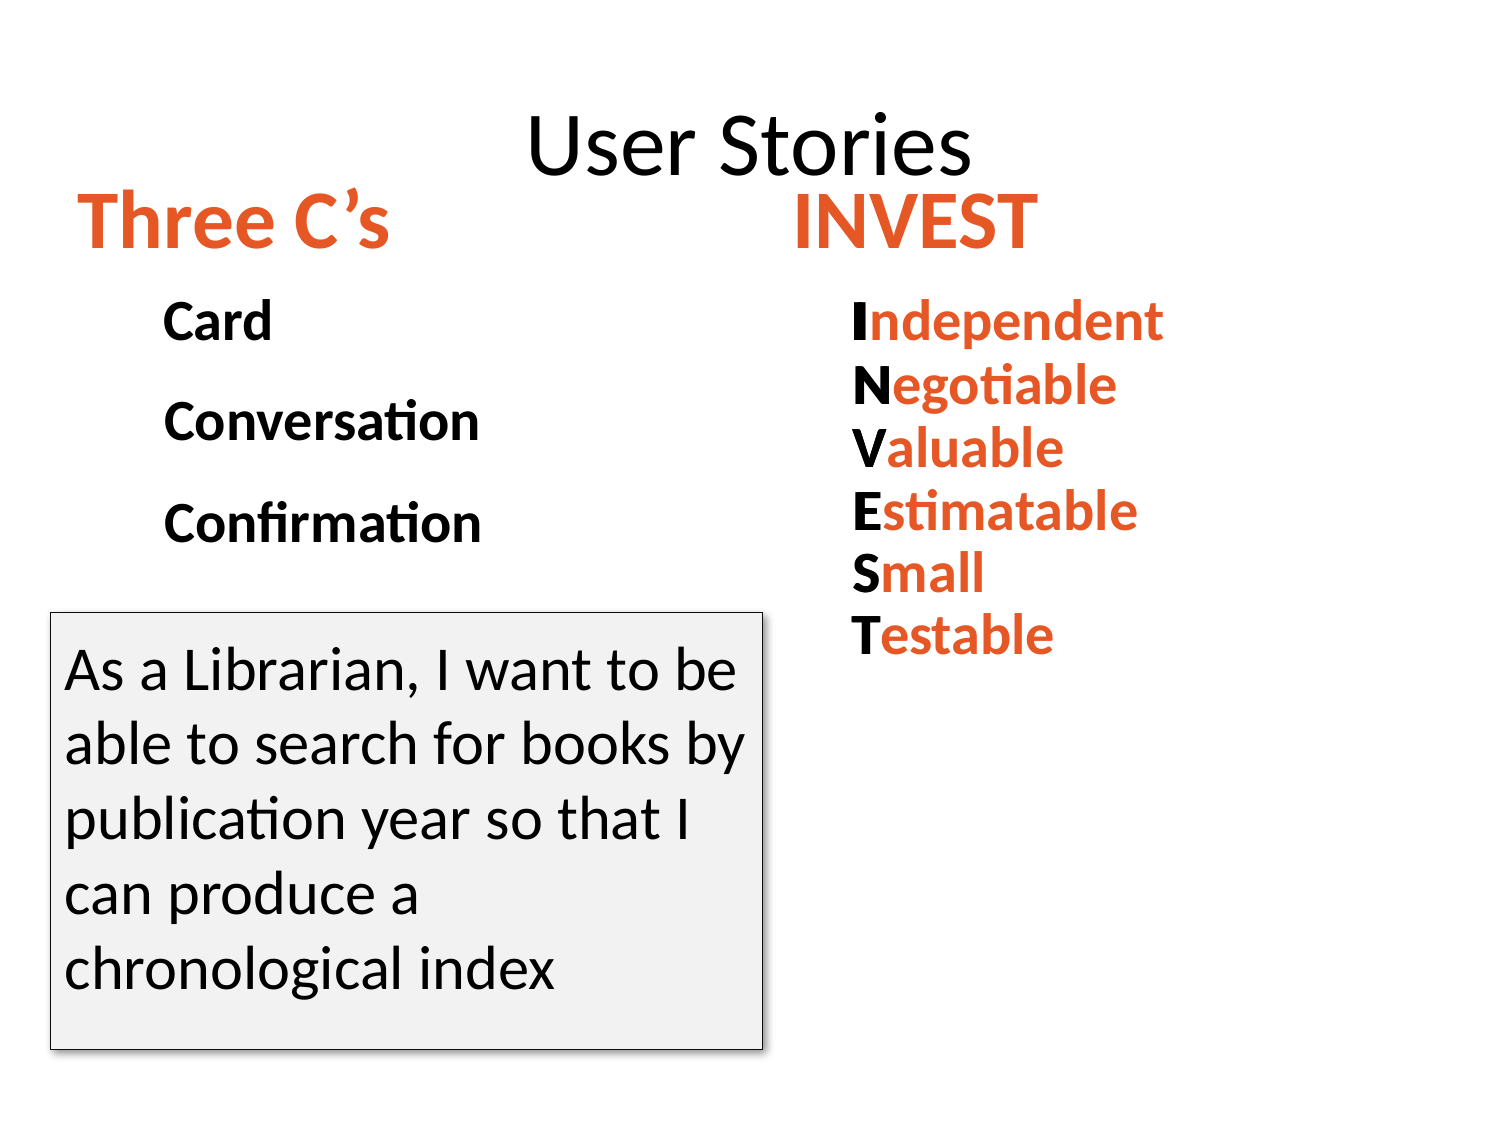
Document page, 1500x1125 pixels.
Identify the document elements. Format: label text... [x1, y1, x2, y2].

text_box Card [148, 275, 289, 360]
text_box Estimatable [839, 464, 1154, 549]
text_box Conversation [149, 375, 497, 460]
text_box INVEST [777, 149, 1238, 275]
text_box Three C’s [62, 149, 523, 275]
text_box Testable [838, 589, 1068, 674]
text_box Confirmation [149, 476, 498, 562]
text_box Negotiable [839, 339, 1133, 424]
text_box As a Librarian, I want to be able to search for books by publication year so that I can produce a chronological index [50, 612, 763, 1050]
title User Stories [75, 45, 1425, 233]
text_box Small [838, 526, 1001, 589]
text_box Independent [839, 275, 1180, 360]
text_box Valuable [839, 401, 1078, 464]
